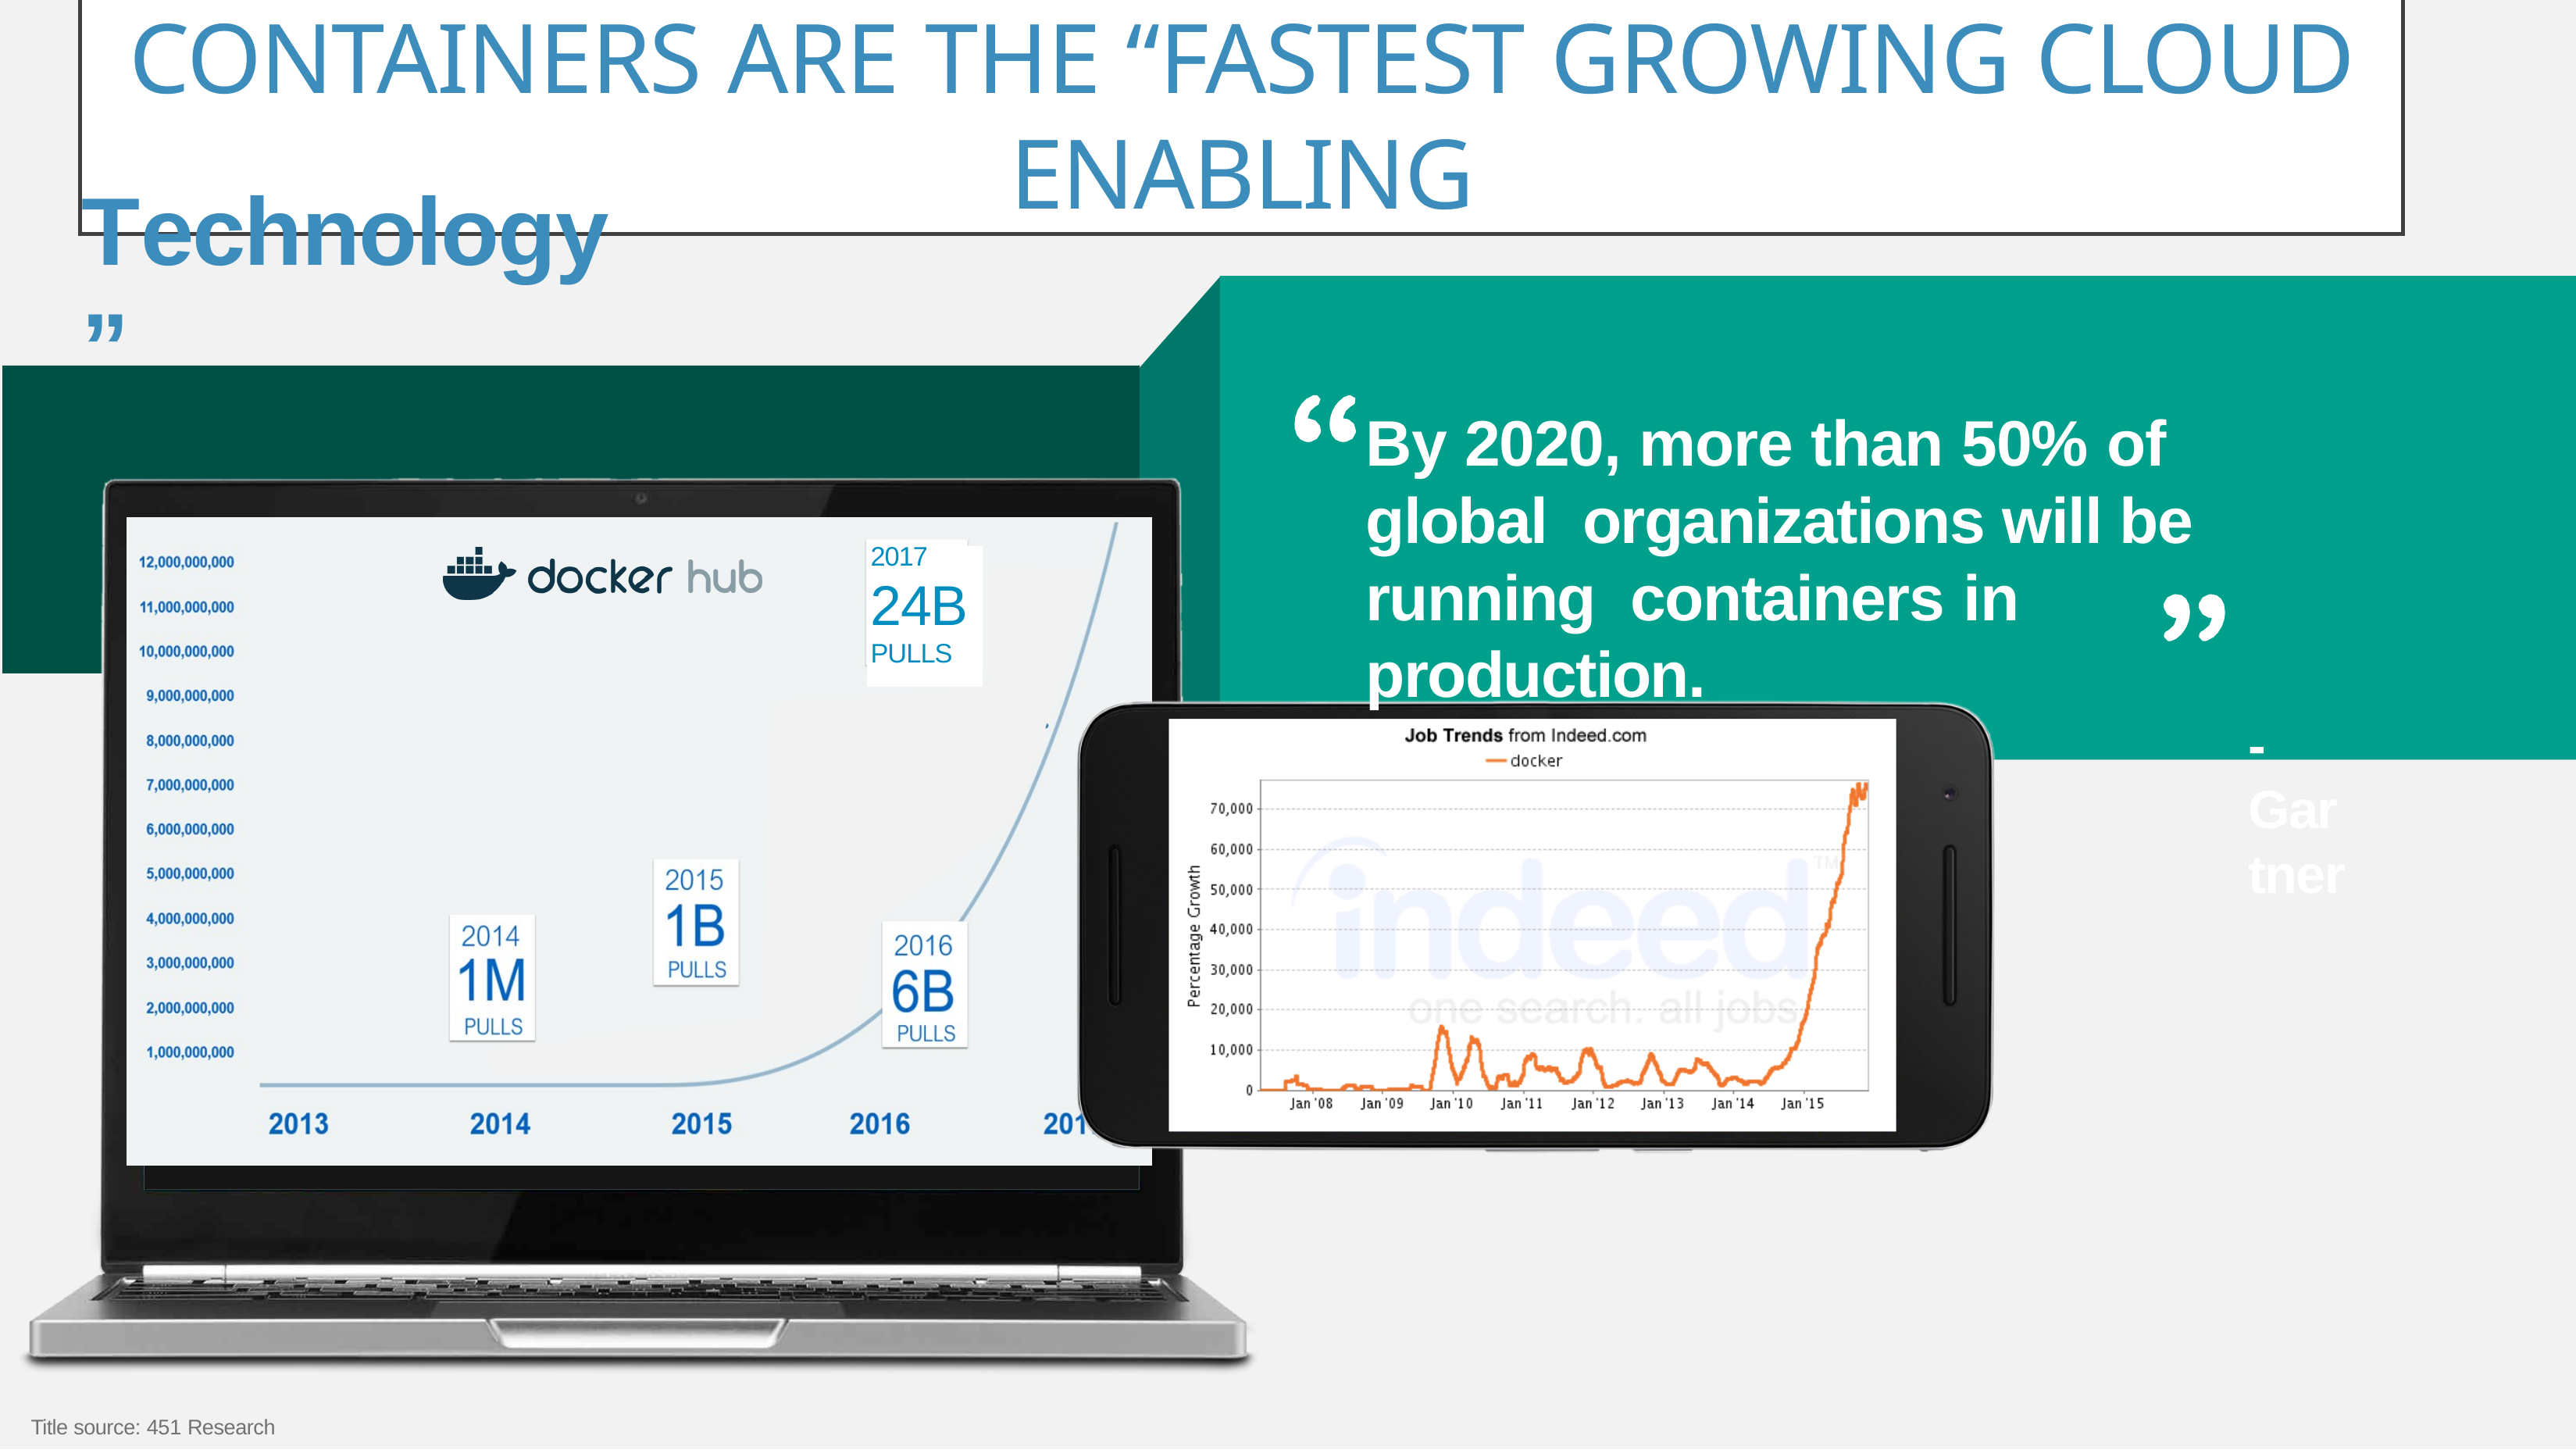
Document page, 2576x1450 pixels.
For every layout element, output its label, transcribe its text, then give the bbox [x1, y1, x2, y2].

title Containers are the “Fastest Growing Cloud Enabling [78, 0, 2405, 236]
text_box Technology” [80, 167, 648, 276]
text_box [0, 276, 2576, 1437]
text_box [443, 547, 2040, 1193]
